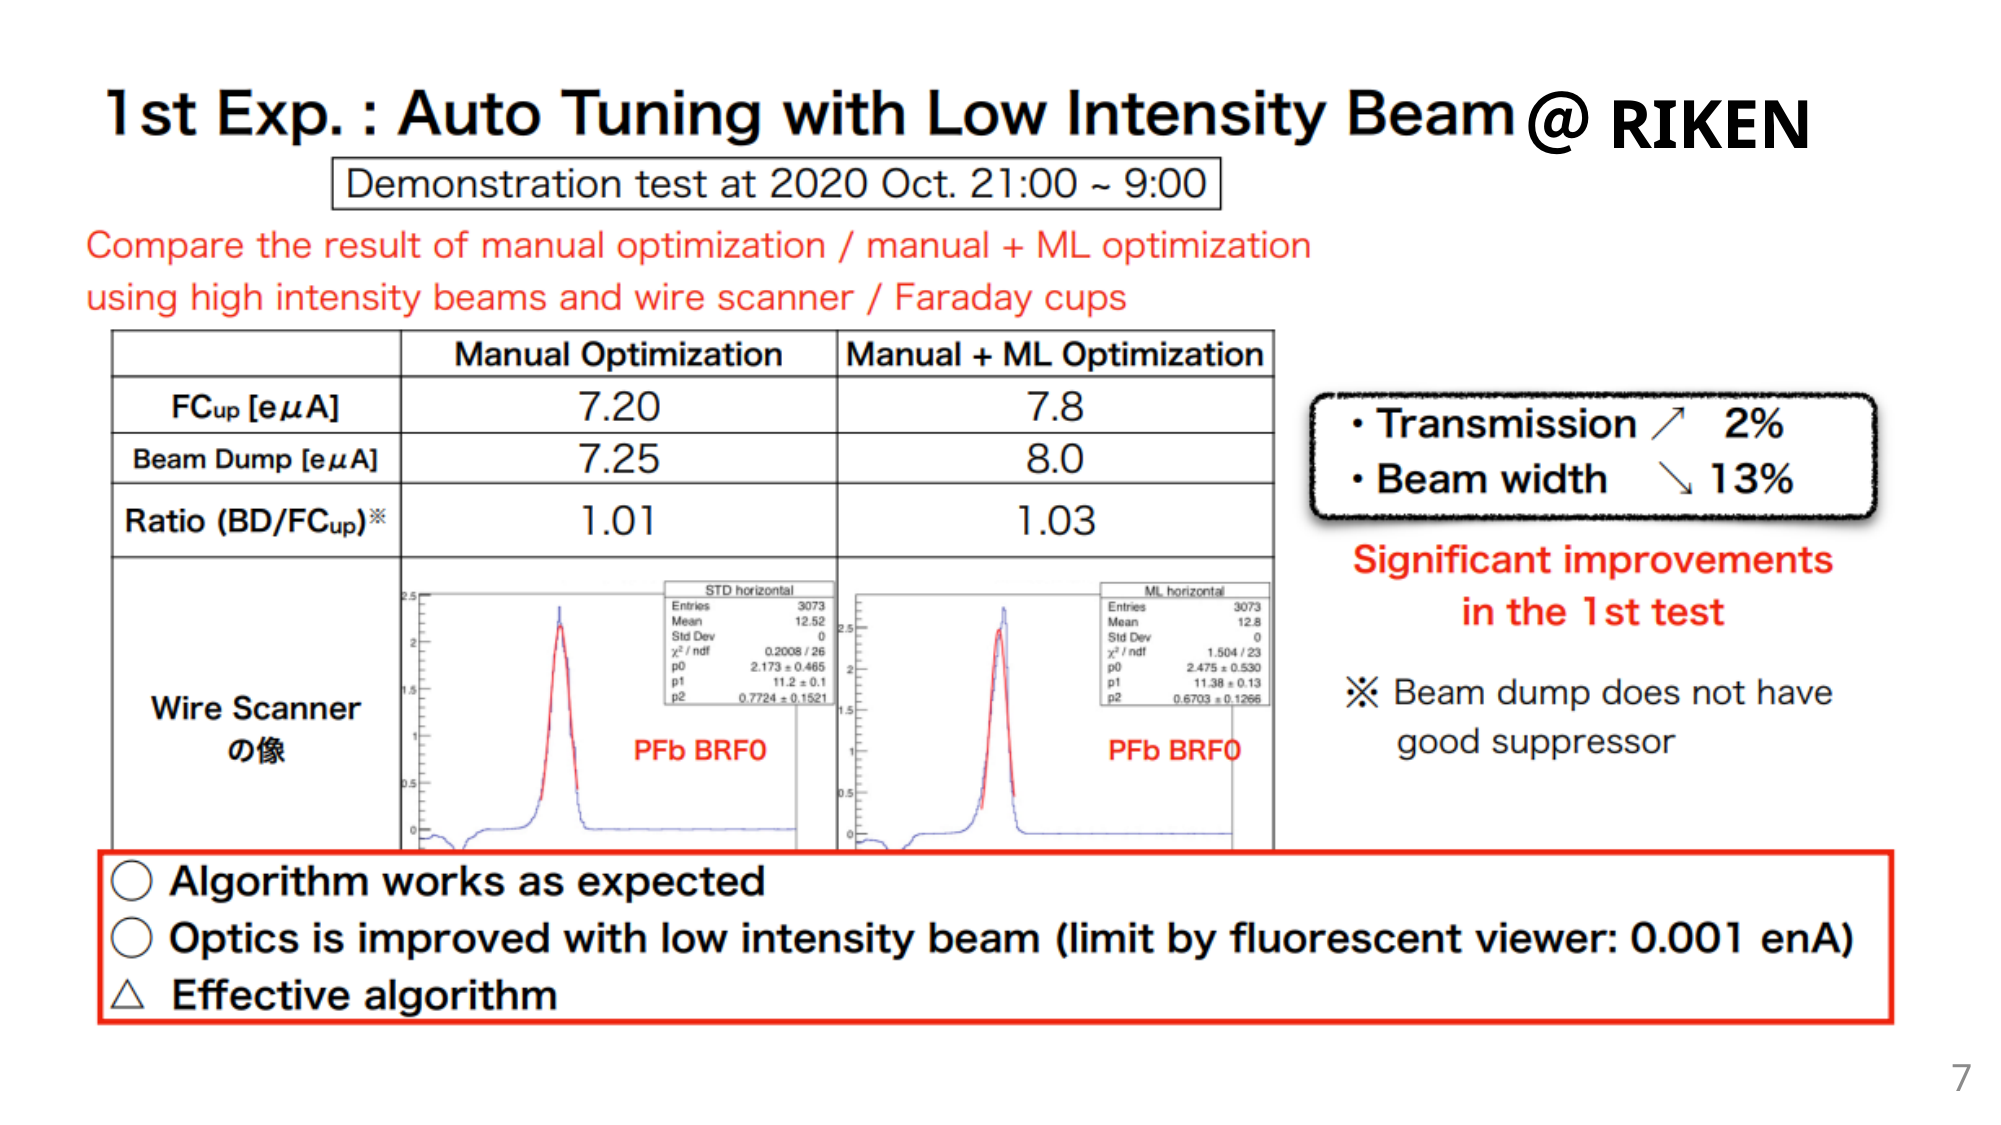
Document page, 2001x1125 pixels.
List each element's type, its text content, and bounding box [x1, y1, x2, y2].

picture [74, 69, 1914, 1050]
slide_number 7 [1537, 1049, 1988, 1110]
